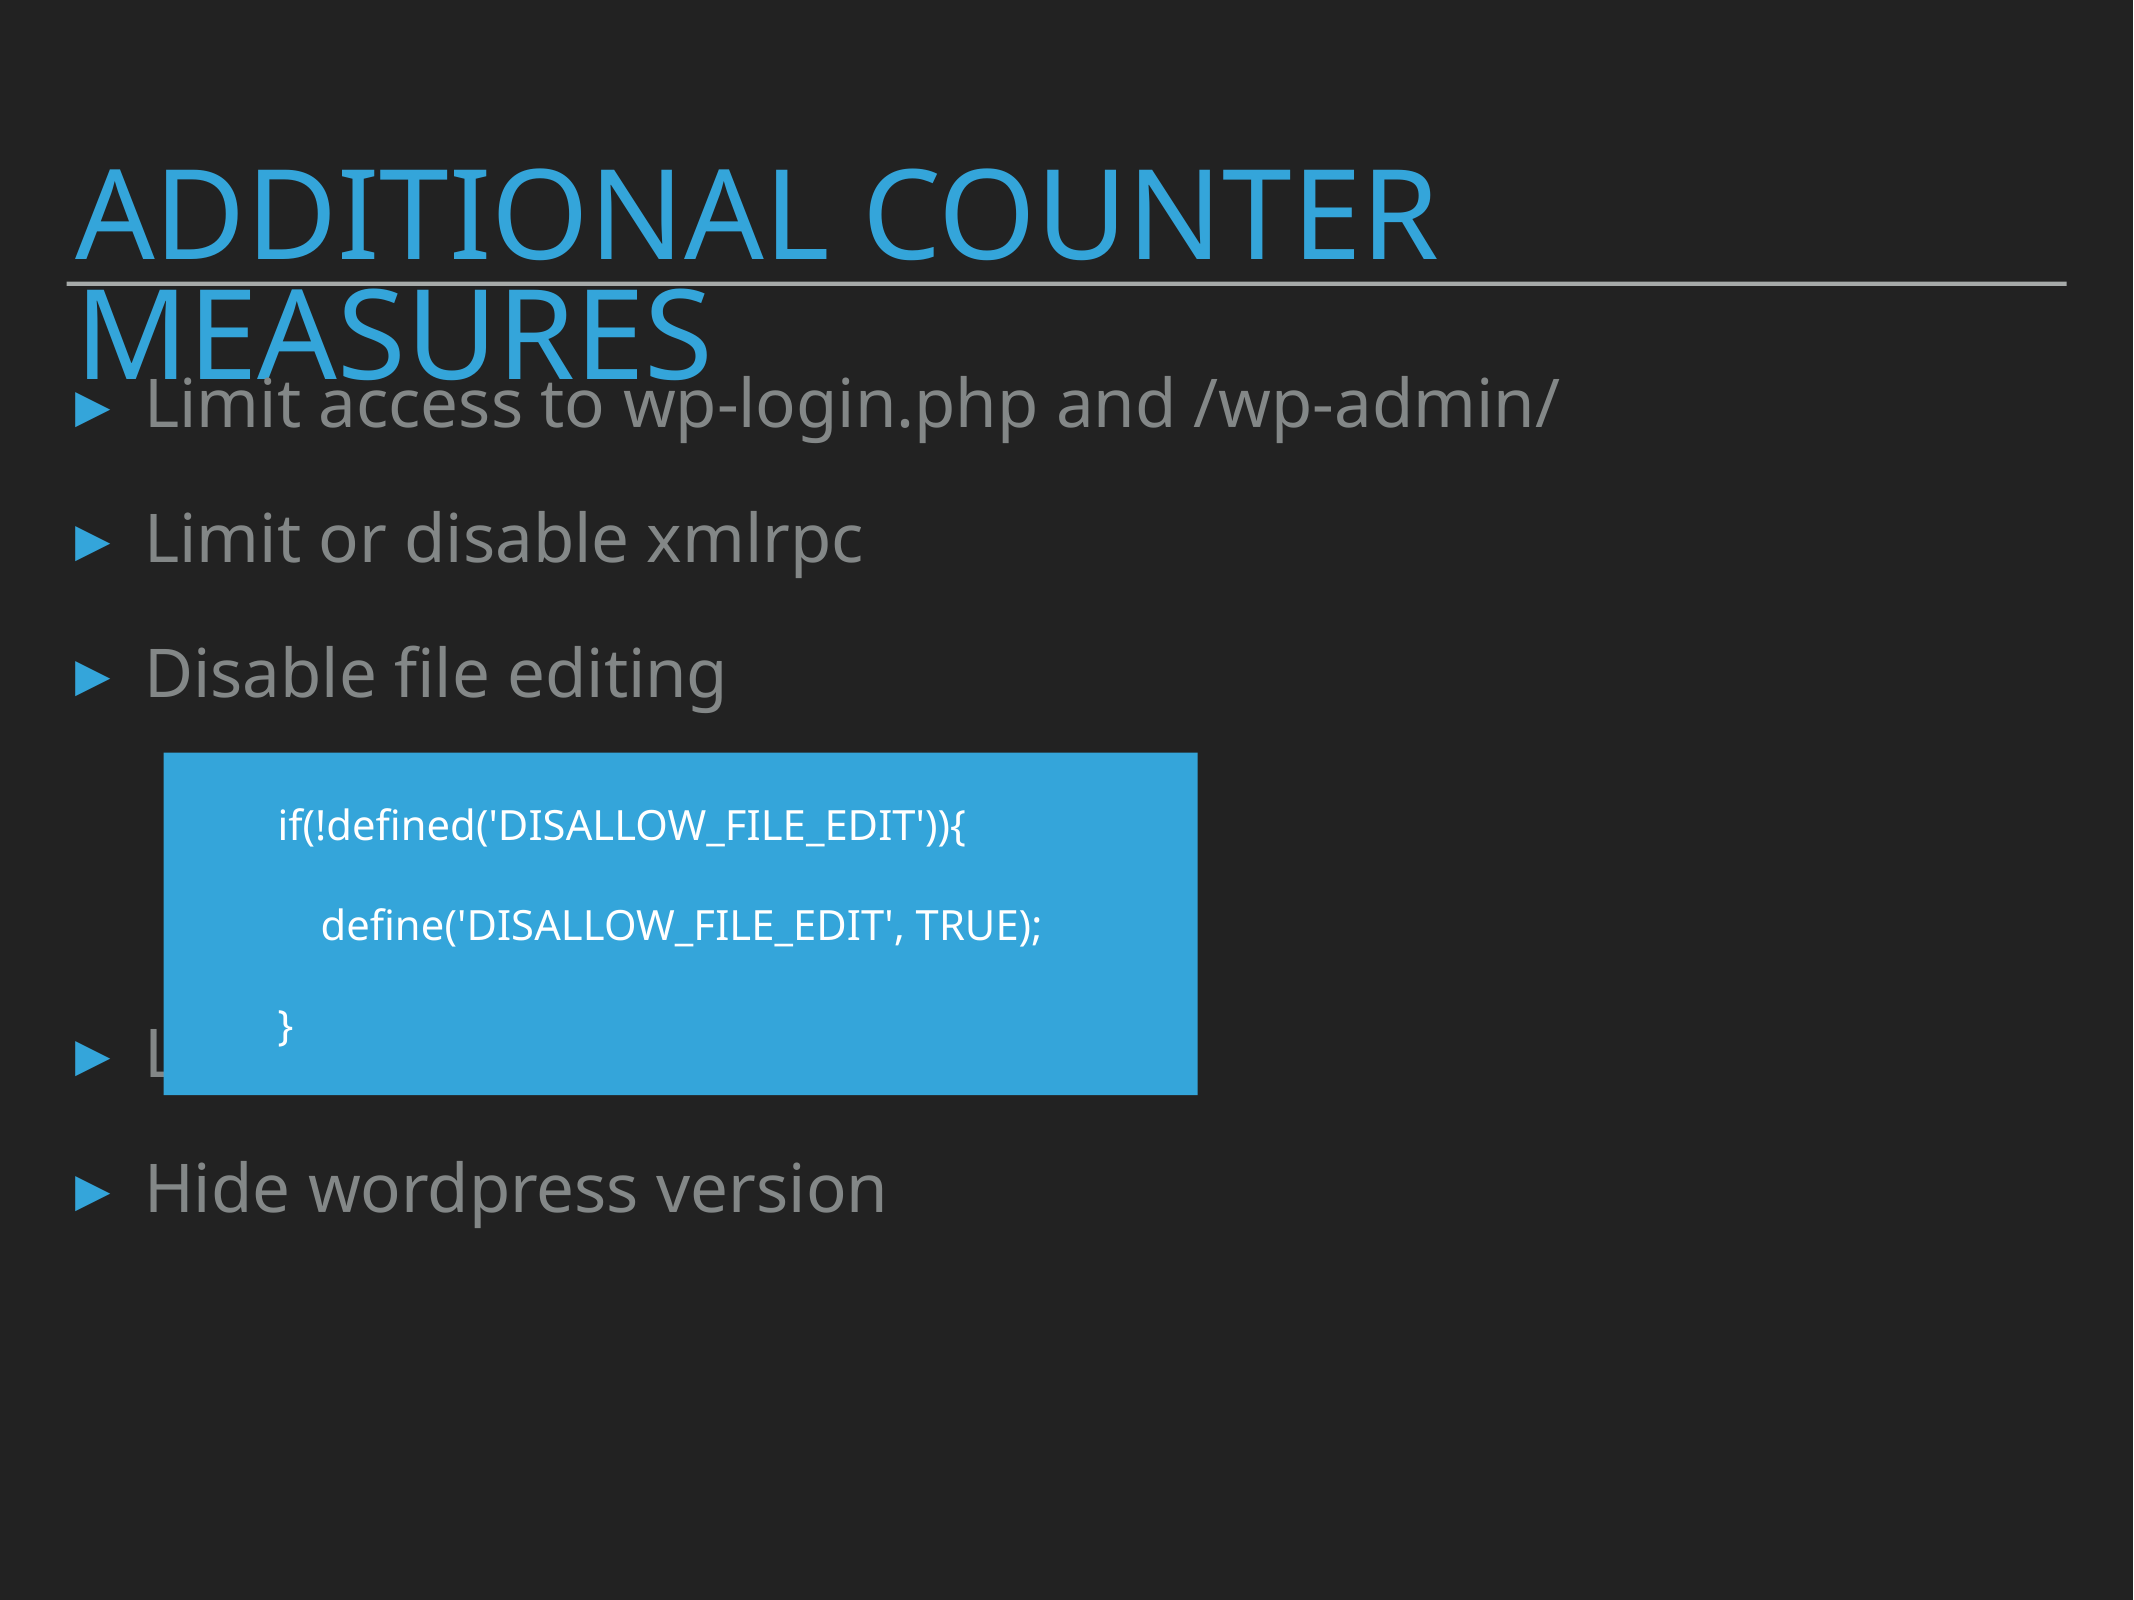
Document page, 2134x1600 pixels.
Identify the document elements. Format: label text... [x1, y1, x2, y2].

title additional Counter measures [66, 154, 2068, 310]
text_box if(!defined('DISALLOW_FILE_EDIT')){ define('DISALLOW_FILE_EDIT', TRUE); } [269, 790, 1052, 1058]
list Limit access to wp-login.php and /wp-admin/ Limit or disable xmlrpc Disable file editing Lock down wp-config.php Hide wordpress version [66, 351, 2068, 1355]
text_box [163, 752, 1198, 1096]
